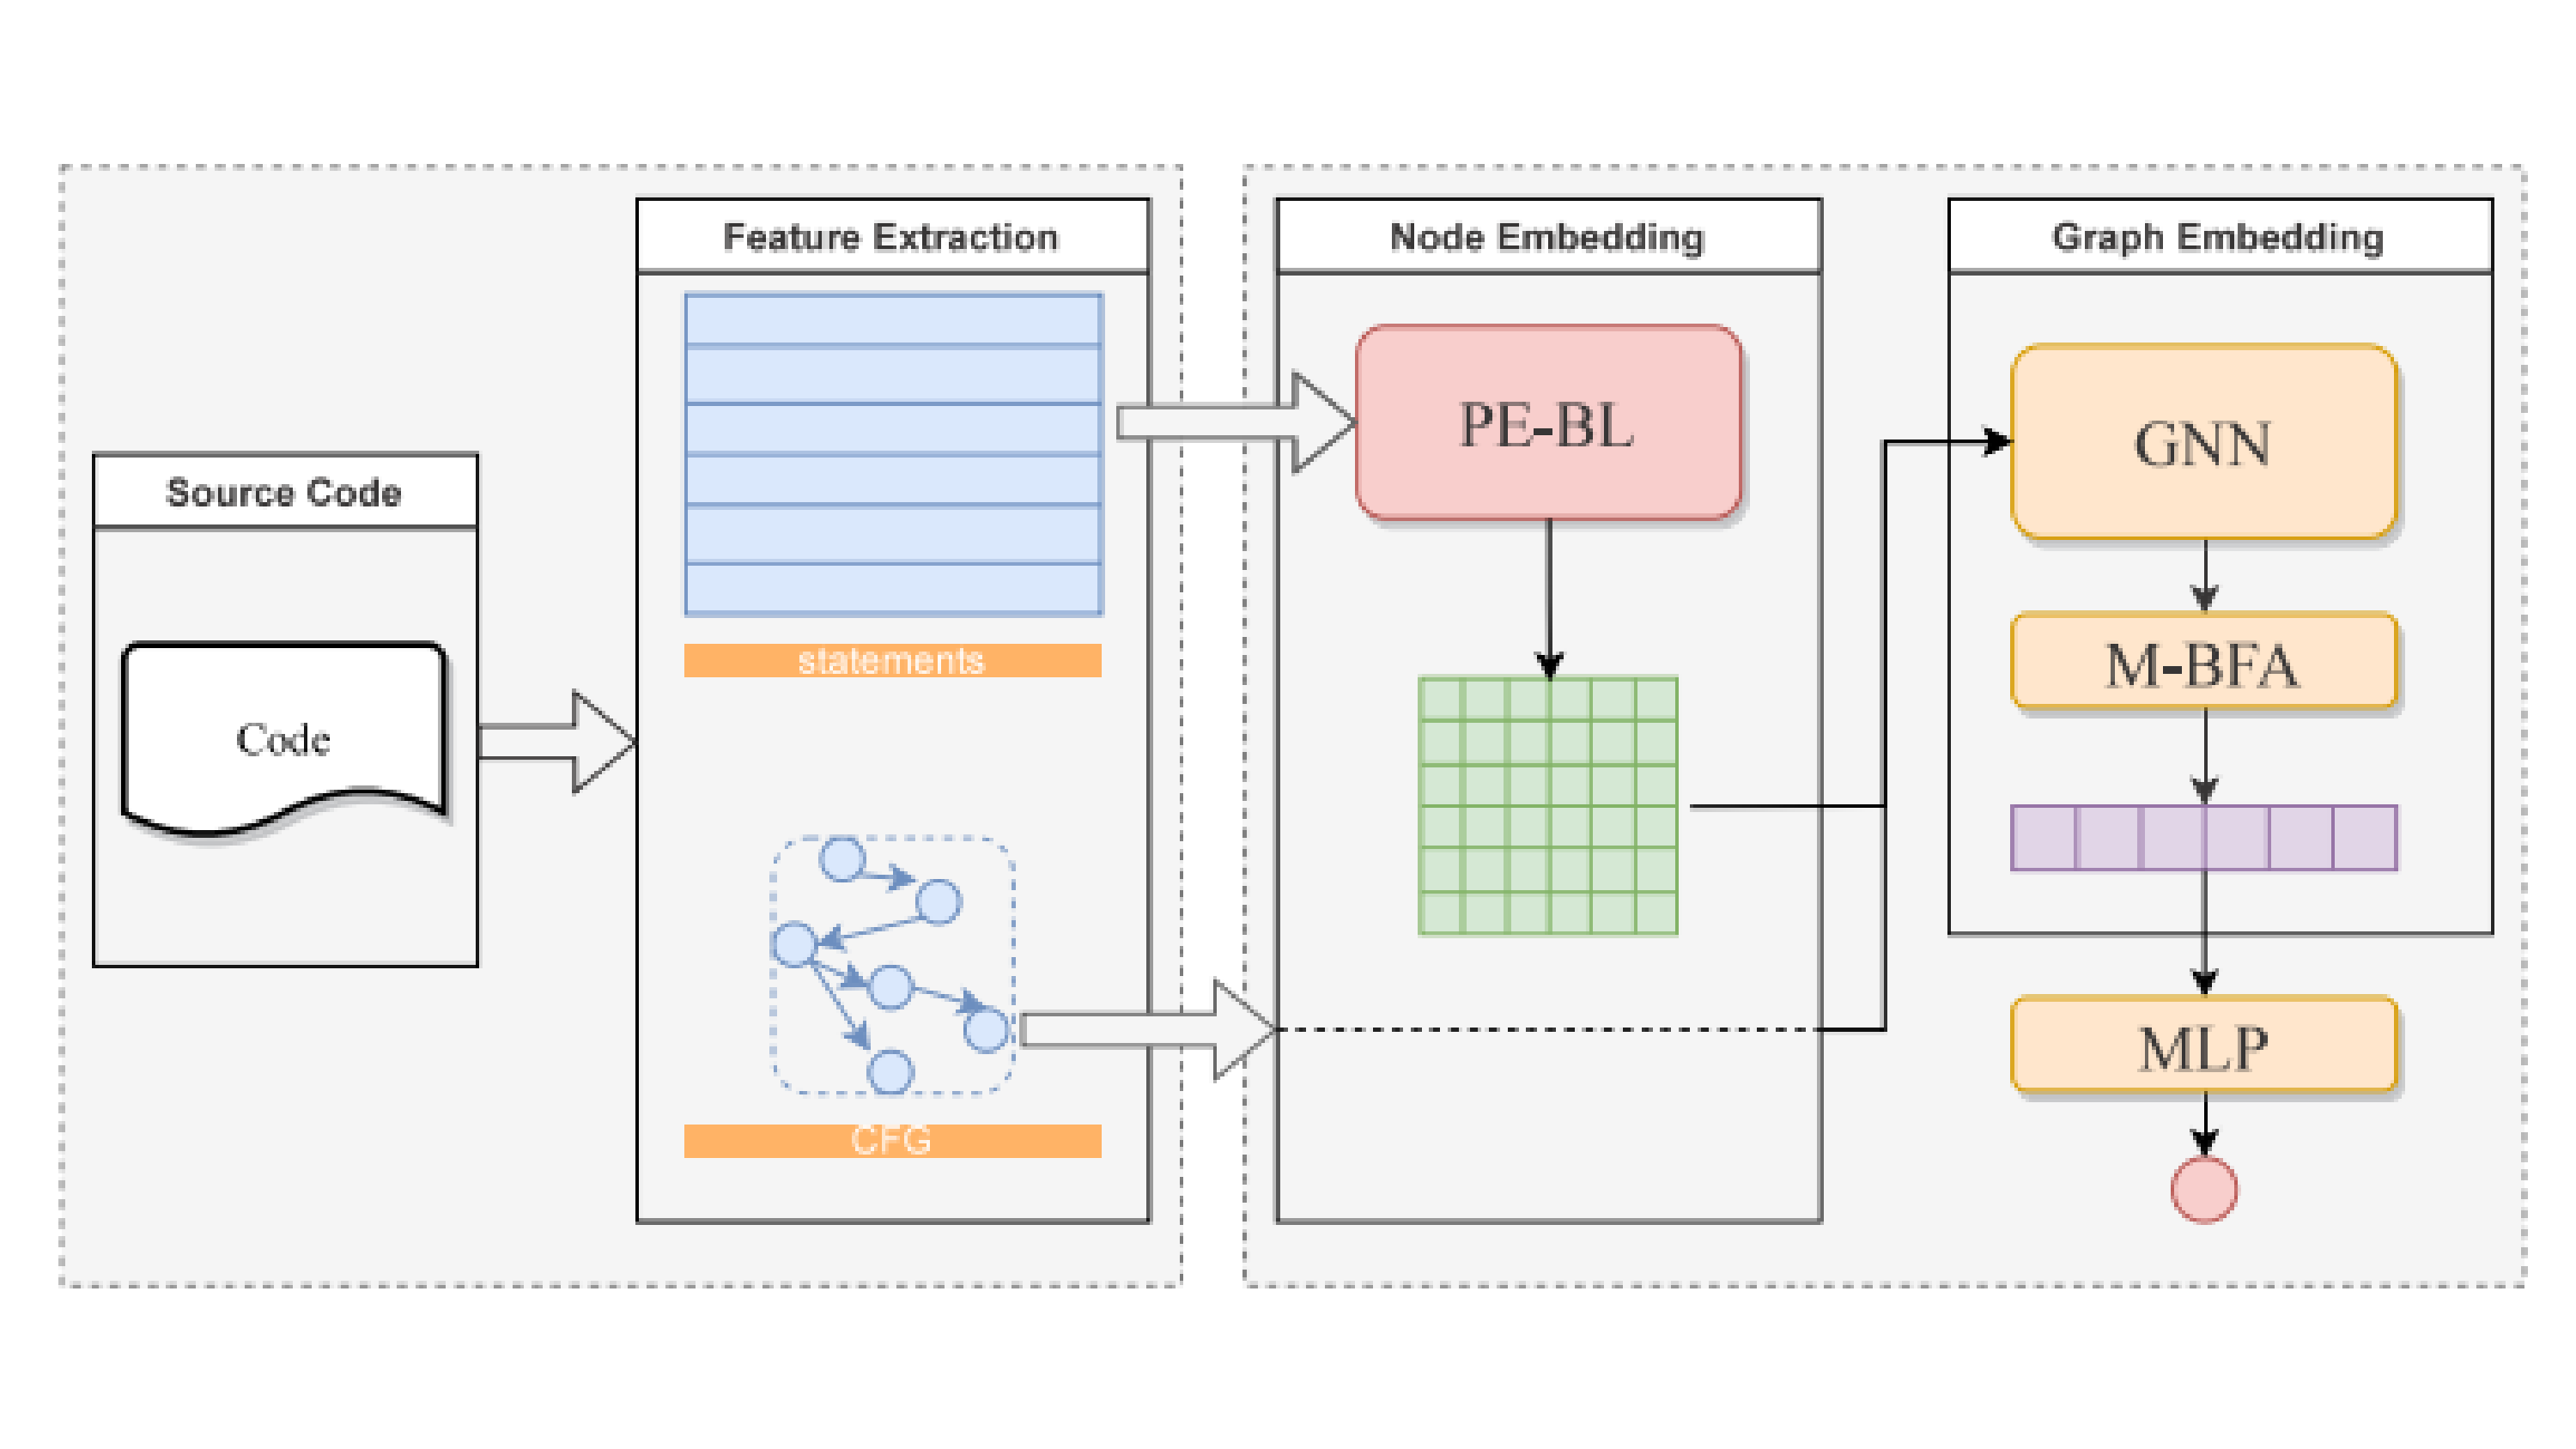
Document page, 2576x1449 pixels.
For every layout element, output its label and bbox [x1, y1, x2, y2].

text_box [36, 142, 2540, 1304]
